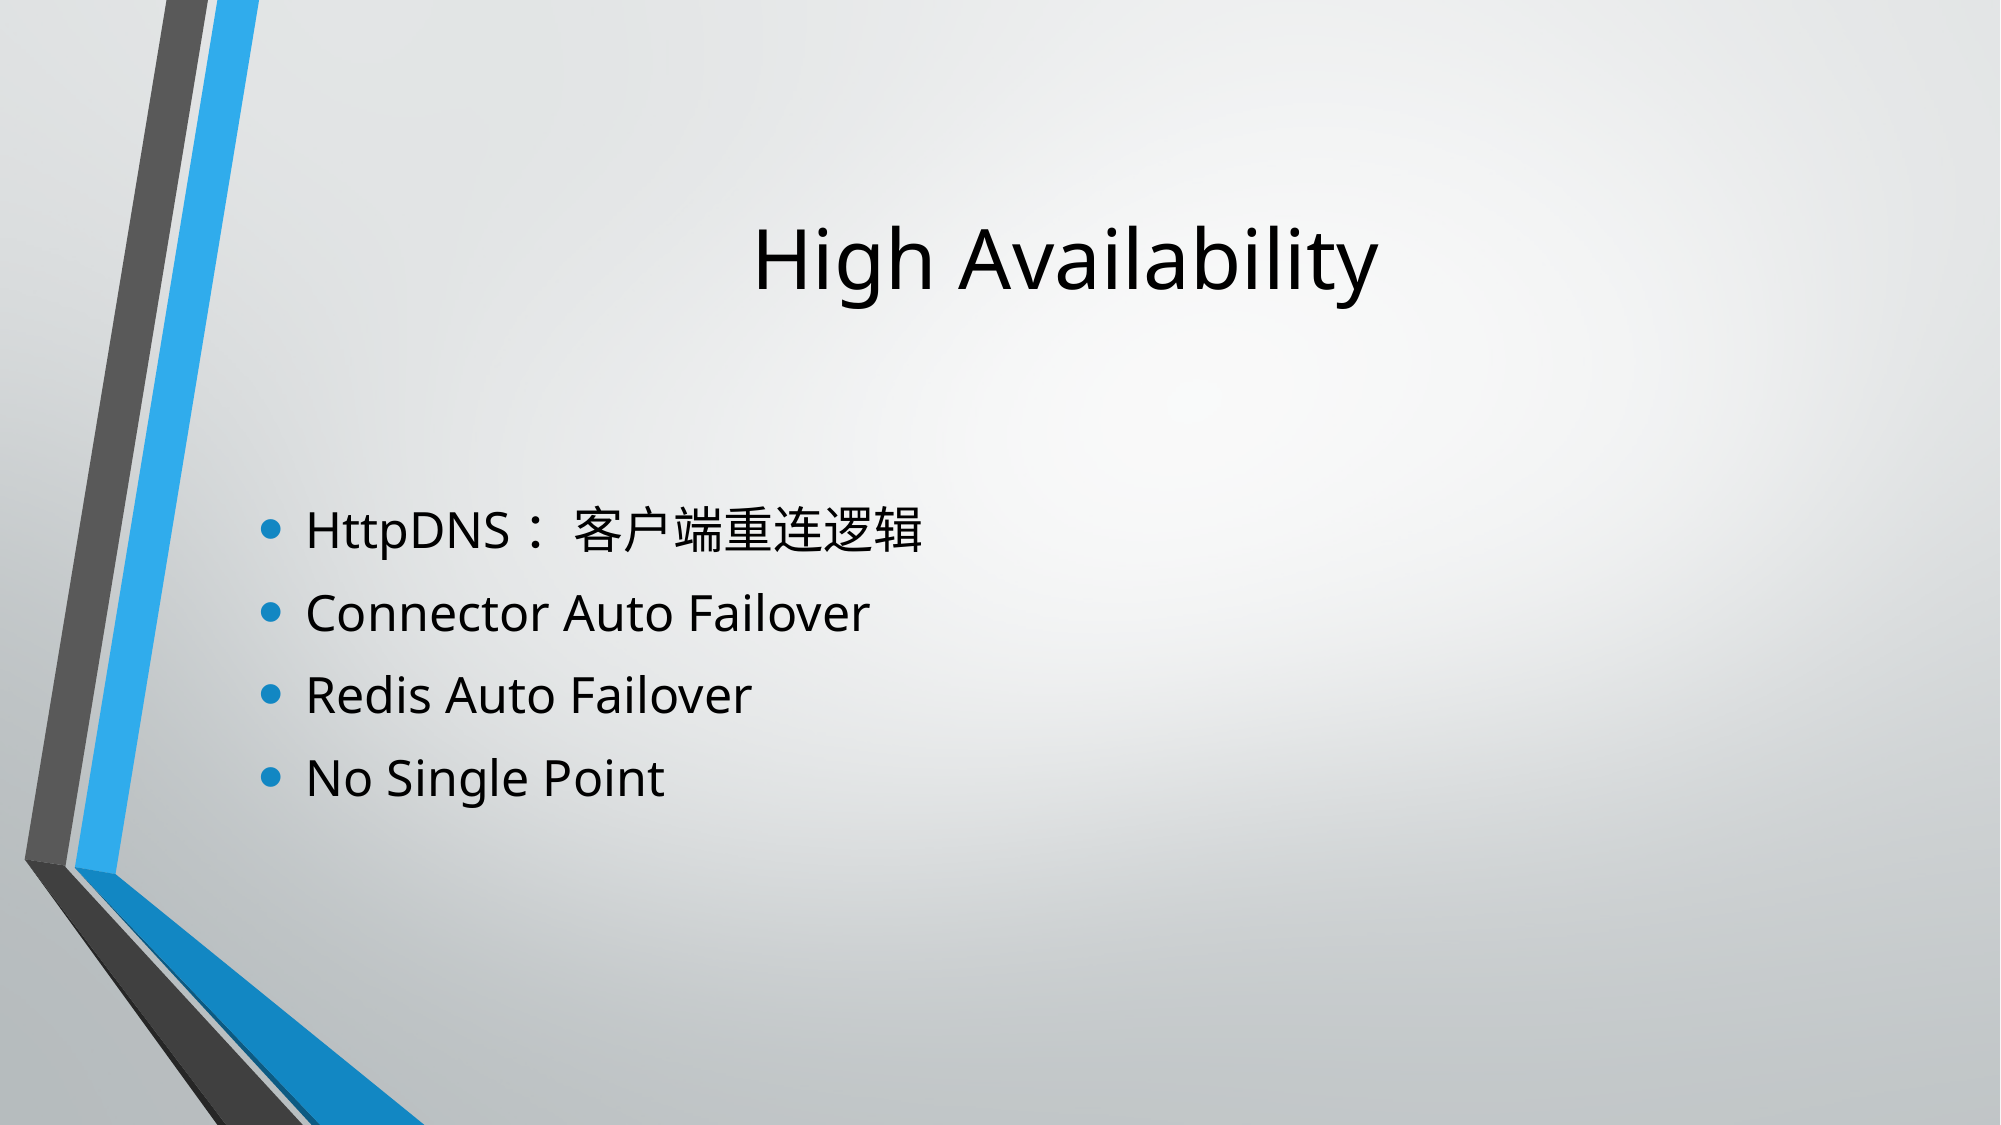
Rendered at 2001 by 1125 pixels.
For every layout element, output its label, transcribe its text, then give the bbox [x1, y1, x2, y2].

list HttpDNS：客户端重连逻辑 Connector Auto Failover Redis Auto Failover No Single Point [243, 437, 1887, 950]
title High Availability [243, 112, 1887, 400]
